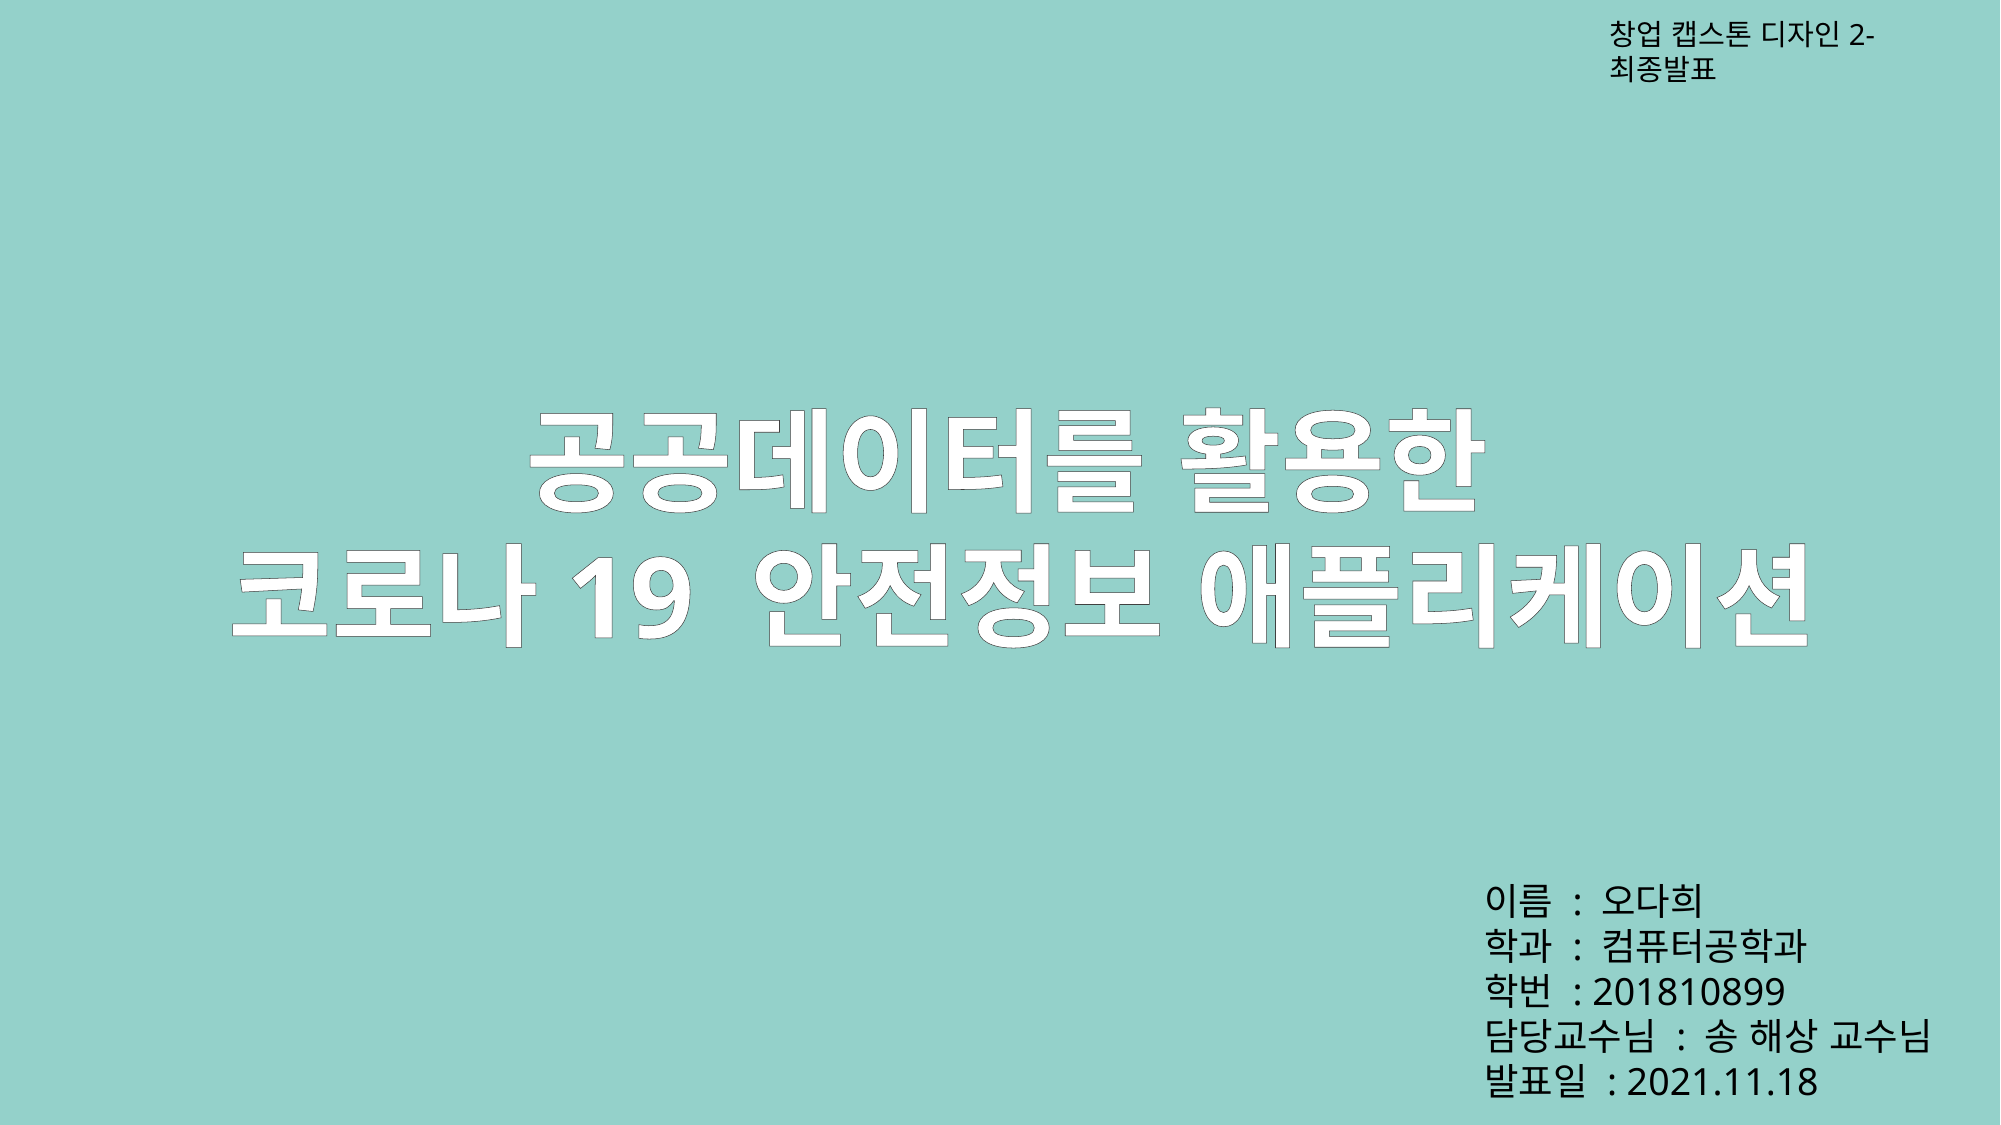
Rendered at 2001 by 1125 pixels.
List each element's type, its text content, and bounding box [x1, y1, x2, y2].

text_box 창업 캡스톤 디자인2-최종발표 [1594, 9, 2000, 94]
text_box 이름 : 오다희 학과 : 컴퓨터공학과 학번 : 201810899 담당교수님 : 송 해상 교수님 발표일 : 2021.11.18 [1469, 871, 1970, 1104]
text_box 공공데이터를 활용한 코로나19 안전정보 애플리케이션 [123, 383, 1922, 668]
